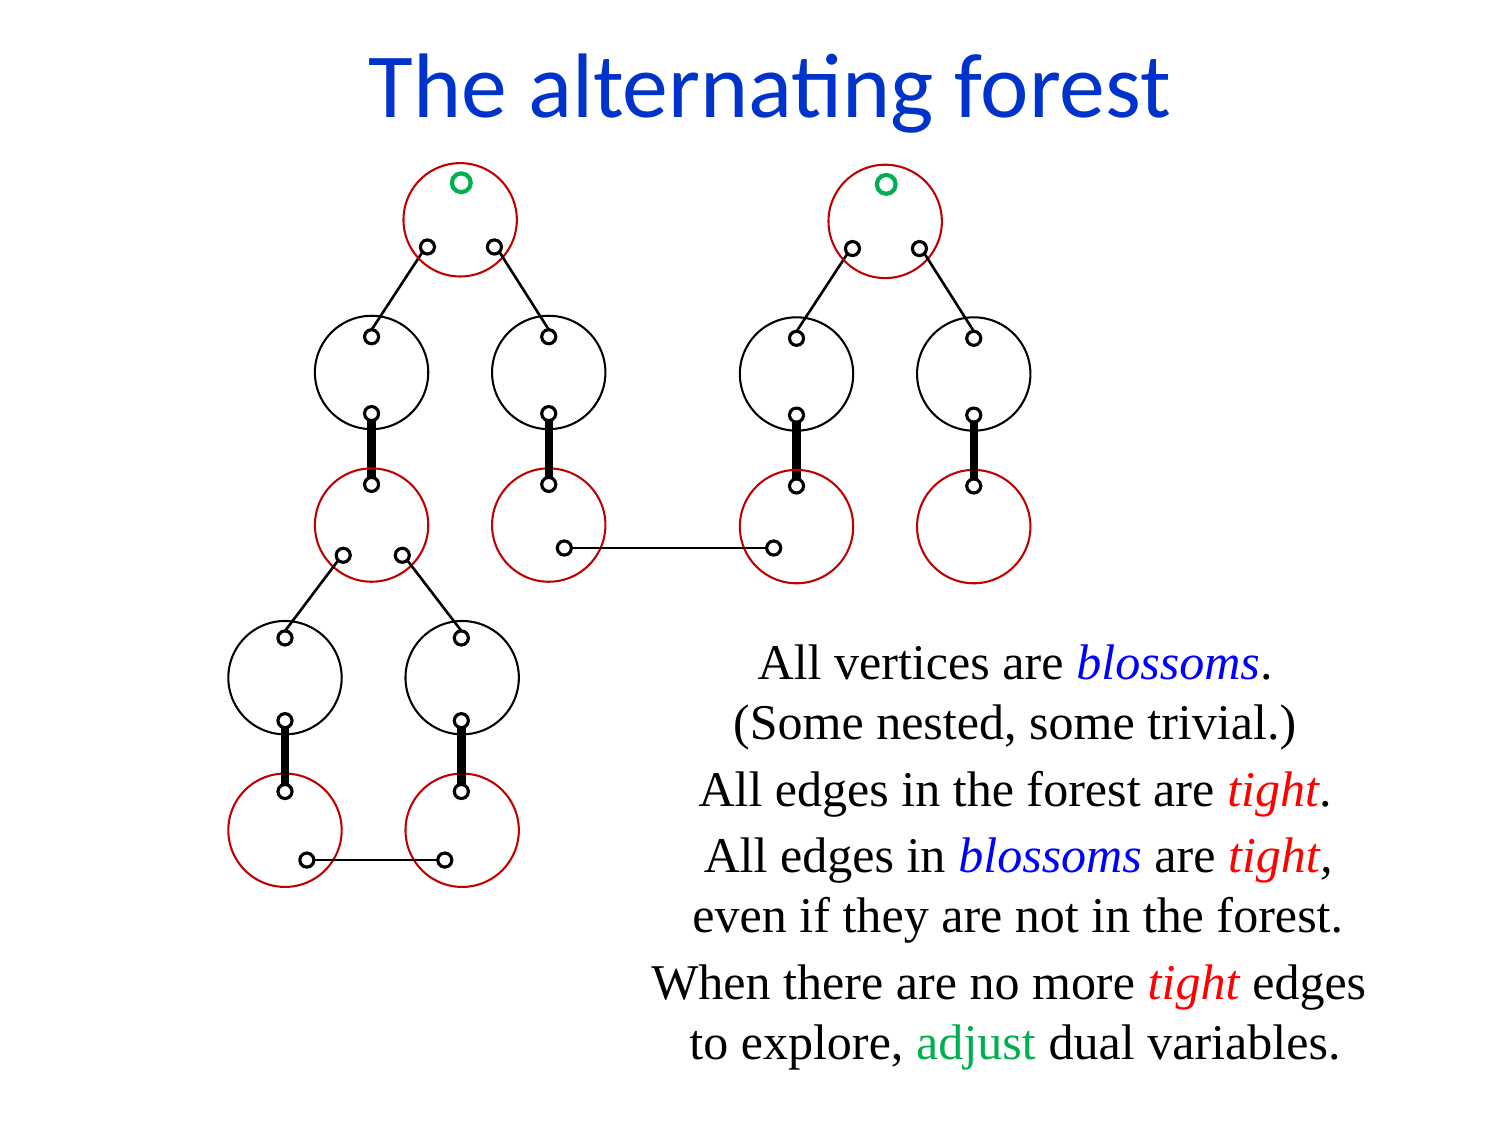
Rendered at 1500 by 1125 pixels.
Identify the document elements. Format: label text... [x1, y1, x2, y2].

text_box [362, 329, 381, 346]
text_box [405, 713, 520, 888]
text_box [964, 330, 983, 348]
text_box [312, 313, 431, 432]
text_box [924, 253, 975, 332]
text_box [787, 331, 806, 348]
text_box [964, 478, 983, 496]
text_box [371, 251, 423, 330]
text_box [910, 239, 929, 258]
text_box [796, 253, 848, 332]
text_box [418, 237, 437, 257]
text_box [489, 466, 608, 584]
text_box [787, 405, 806, 425]
text_box All vertices are blossoms. (Some nested, some trivial.) [693, 622, 1337, 748]
text_box [539, 404, 558, 422]
text_box [826, 162, 944, 281]
text_box The alternating forest [0, 25, 1500, 136]
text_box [228, 547, 351, 735]
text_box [228, 713, 342, 888]
text_box [539, 476, 558, 494]
text_box [362, 404, 381, 423]
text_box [299, 852, 453, 868]
text_box [737, 467, 856, 586]
text_box [485, 237, 504, 257]
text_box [557, 540, 782, 556]
text_box [362, 476, 381, 494]
text_box All edges in blossoms are tight, even if they are not in the forest. [651, 815, 1386, 951]
text_box [401, 161, 519, 279]
text_box [312, 466, 431, 584]
text_box [914, 315, 1033, 433]
text_box [539, 329, 558, 346]
text_box [737, 315, 856, 433]
text_box [787, 477, 806, 496]
text_box [489, 313, 608, 432]
text_box [914, 468, 1033, 586]
text_box [843, 239, 862, 258]
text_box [394, 547, 520, 735]
text_box When there are no more tight edges to explore, adjust dual variables. [489, 942, 1500, 1078]
text_box [964, 405, 983, 424]
text_box All edges in the forest are tight. [647, 748, 1383, 824]
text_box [499, 251, 550, 330]
